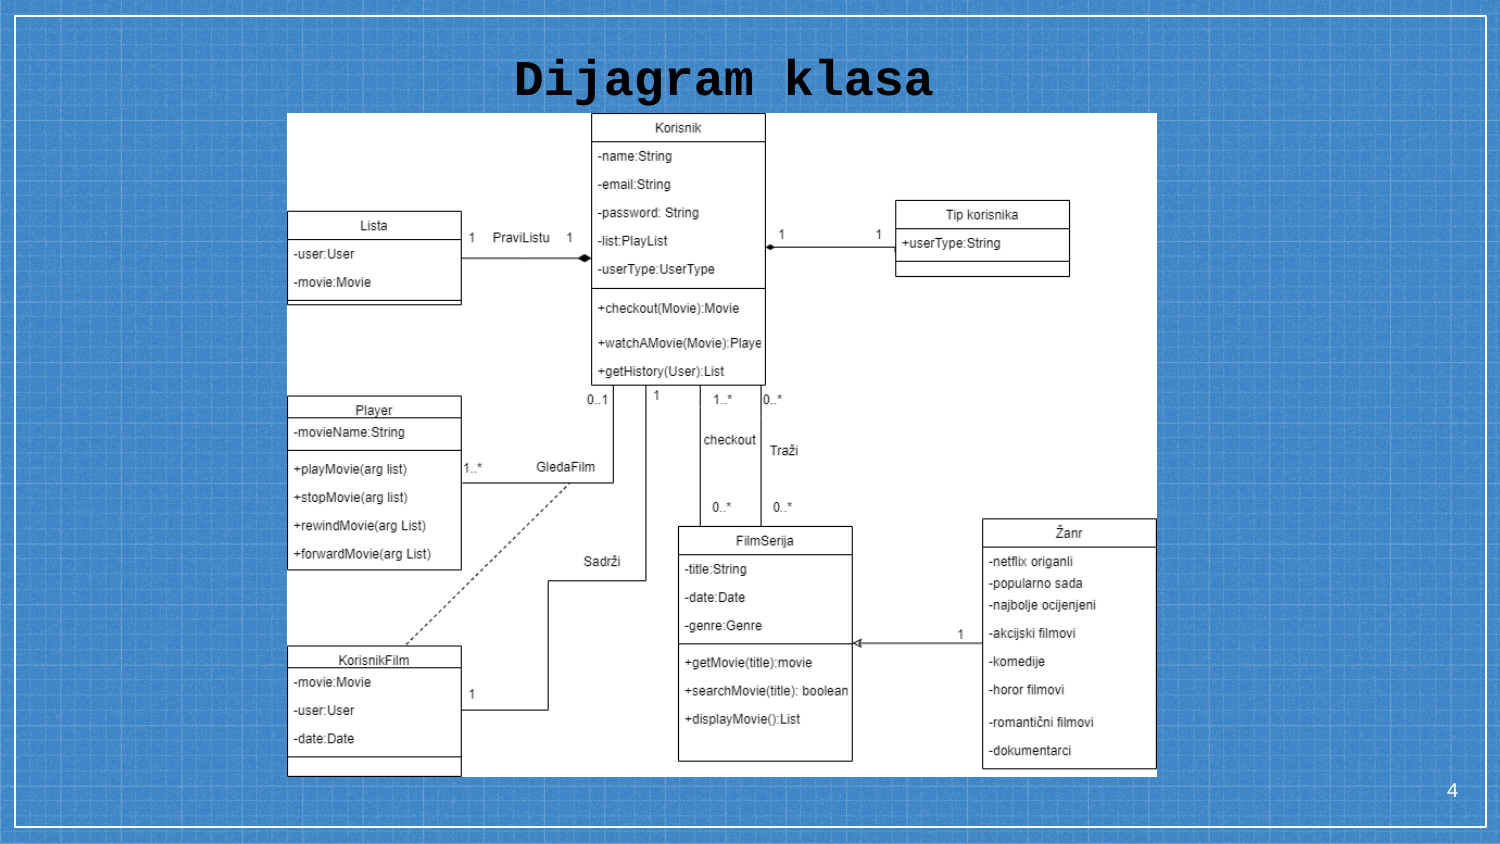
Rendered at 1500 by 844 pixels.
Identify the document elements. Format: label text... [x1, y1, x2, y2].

text_box Dijagram klasa [330, 37, 1117, 112]
picture [0, 0, 1500, 844]
slide_number 4 [1398, 761, 1474, 810]
